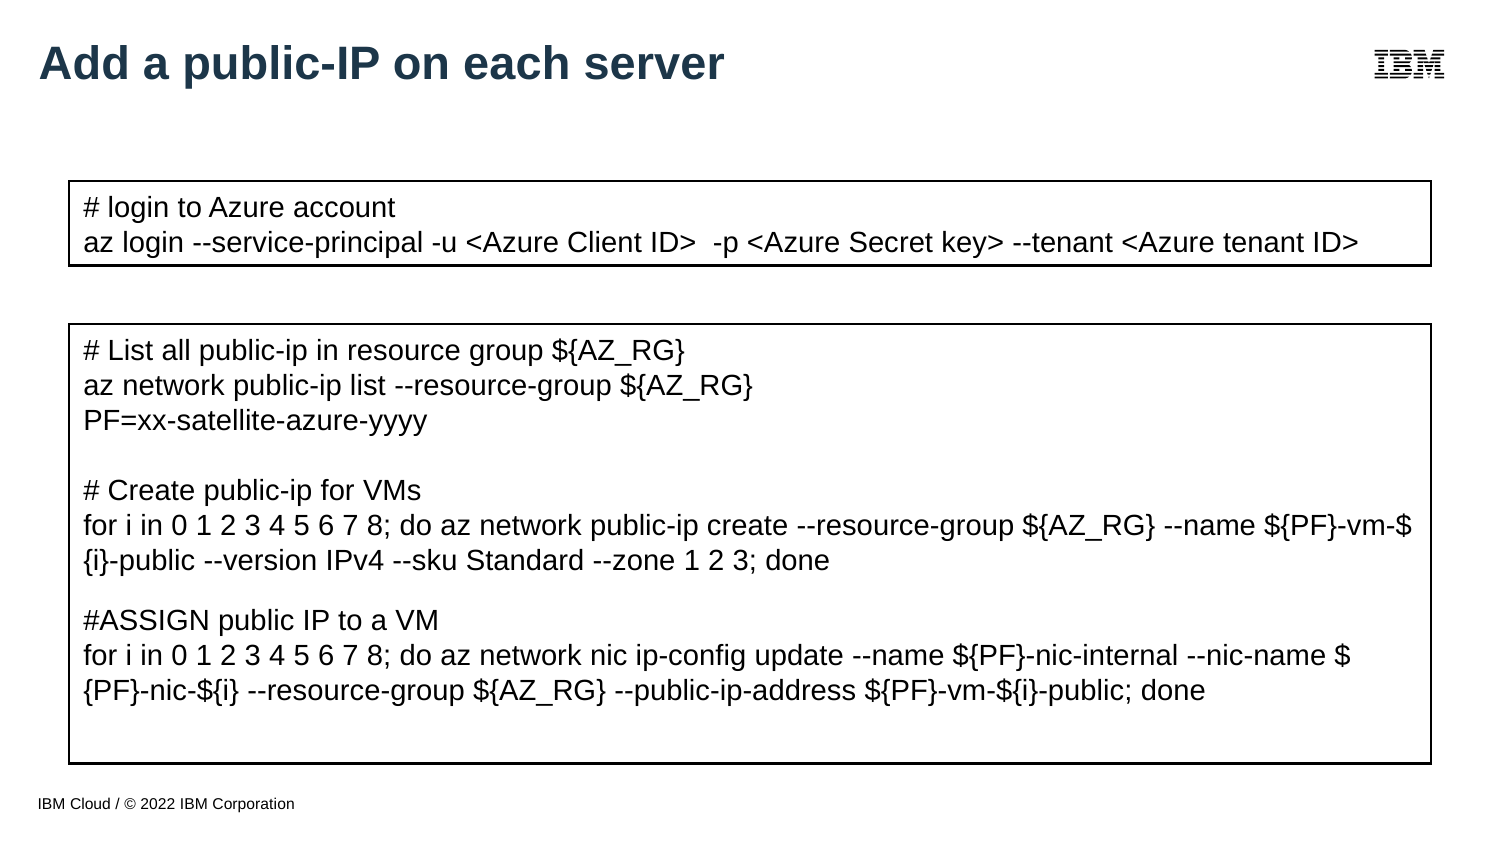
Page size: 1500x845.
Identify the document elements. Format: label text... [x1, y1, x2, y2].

text_box # List all public-ip in resource group ${AZ_RG} az network public-ip list --resource-group ${AZ_RG} PF=xx-satellite-azure-yyyy # Create public-ip for VMs for i in 0 1 2 3 4 5 6 7 8; do az network public-ip create --resource-group ${AZ_RG} --name ${PF}-vm-${i}-public --version IPv4 --sku Standard --zone 1 2 3; done #ASSIGN public IP to a VM for i in 0 1 2 3 4 5 6 7 8; do az network nic ip-config update --name ${PF}-nic-internal --nic-name ${PF}-nic-${i} --resource-group ${AZ_RG} --public-ip-address ${PF}-vm-${i}-public; done [68, 324, 1432, 764]
footer IBM Cloud / © 2022 IBM Corporation [37, 791, 1088, 815]
text_box # login to Azure account az login --service-principal -u <Azure Client ID> -p <Azure Secret key> --tenant <Azure tenant ID> [68, 180, 1432, 266]
list Add a public-IP on each server [31, 31, 1465, 98]
